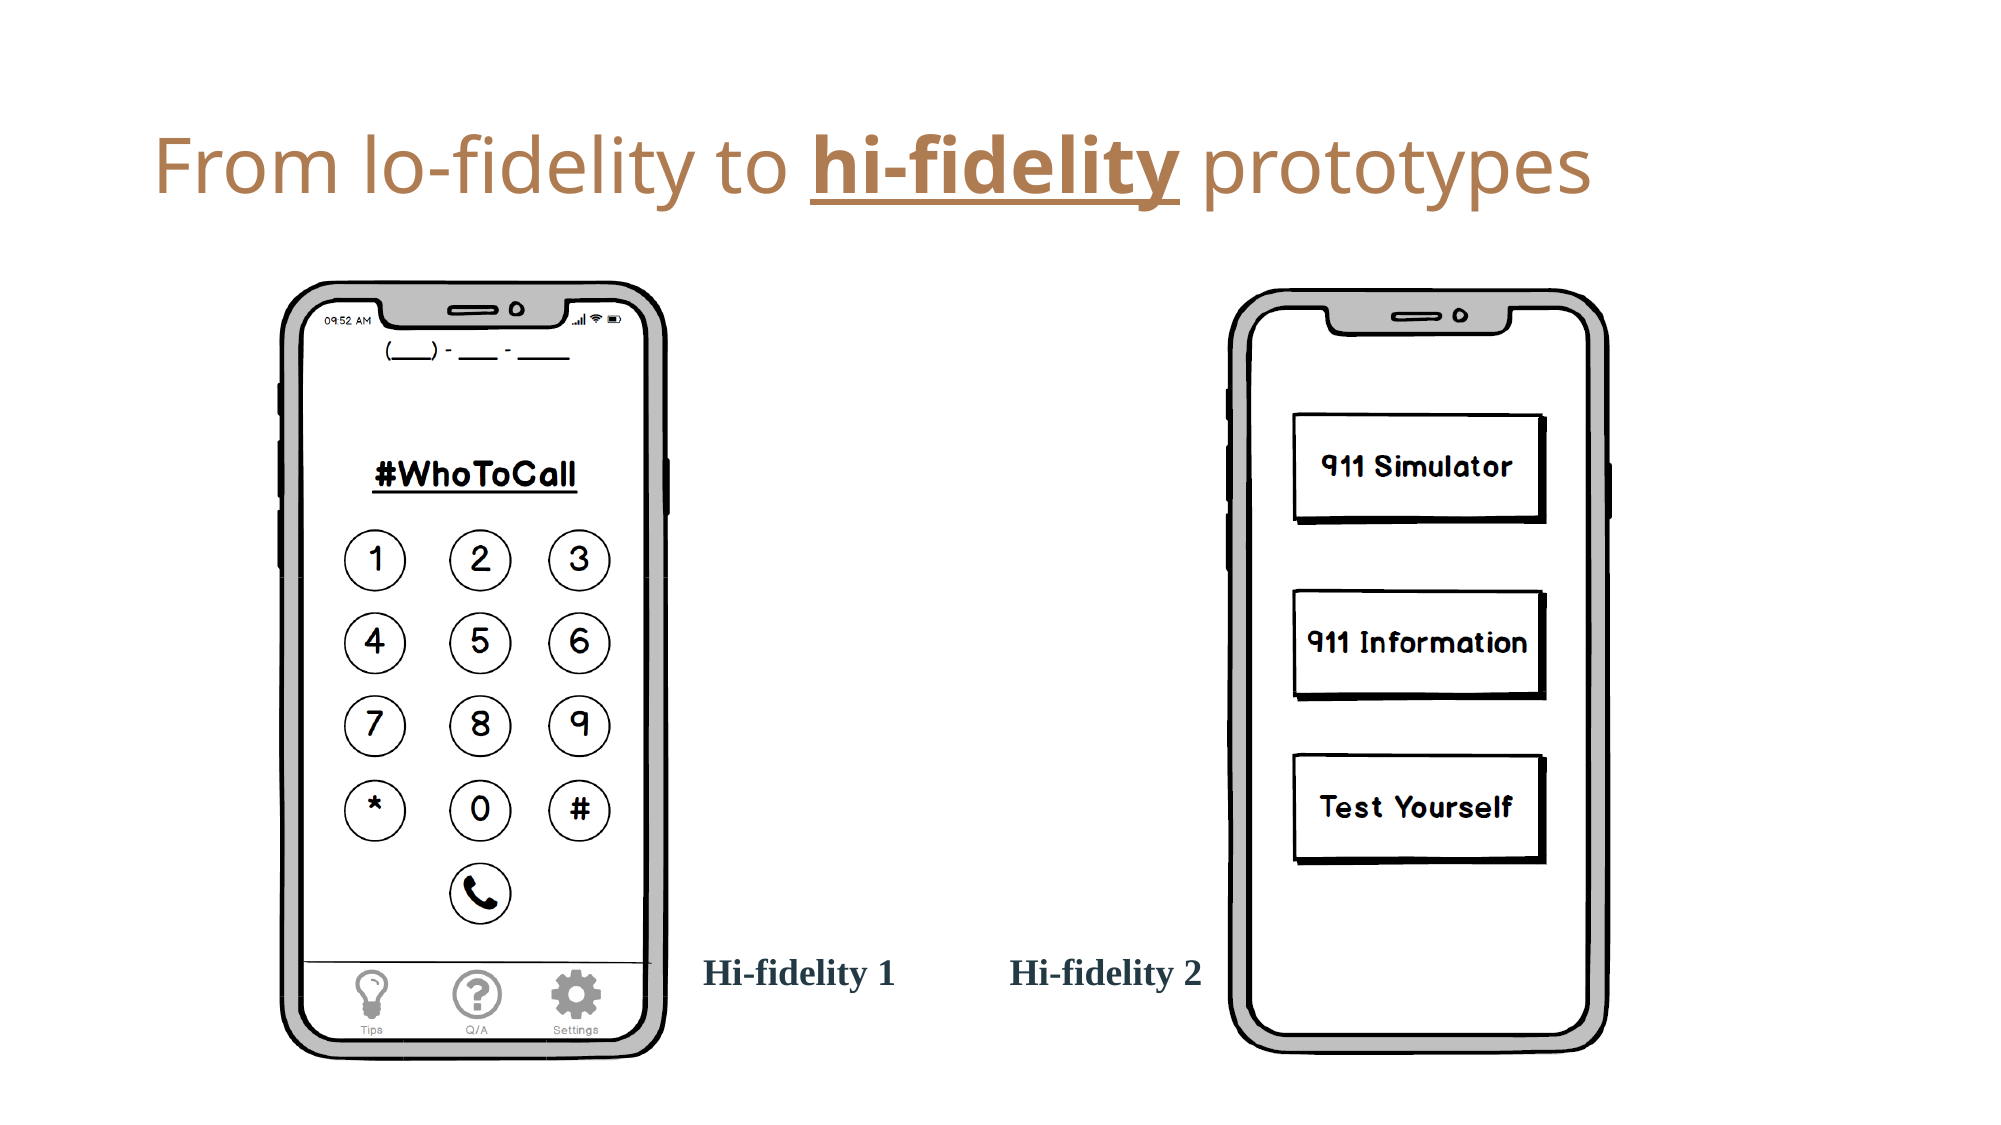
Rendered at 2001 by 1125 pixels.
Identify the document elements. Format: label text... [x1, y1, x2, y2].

picture [274, 272, 678, 1067]
list Hi-fidelity 1 [688, 945, 913, 1037]
picture [1218, 277, 1622, 1063]
list Hi-fidelity 2 [994, 945, 1213, 1037]
title From lo-fidelity to hi-fidelity prototypes [137, 59, 1863, 278]
